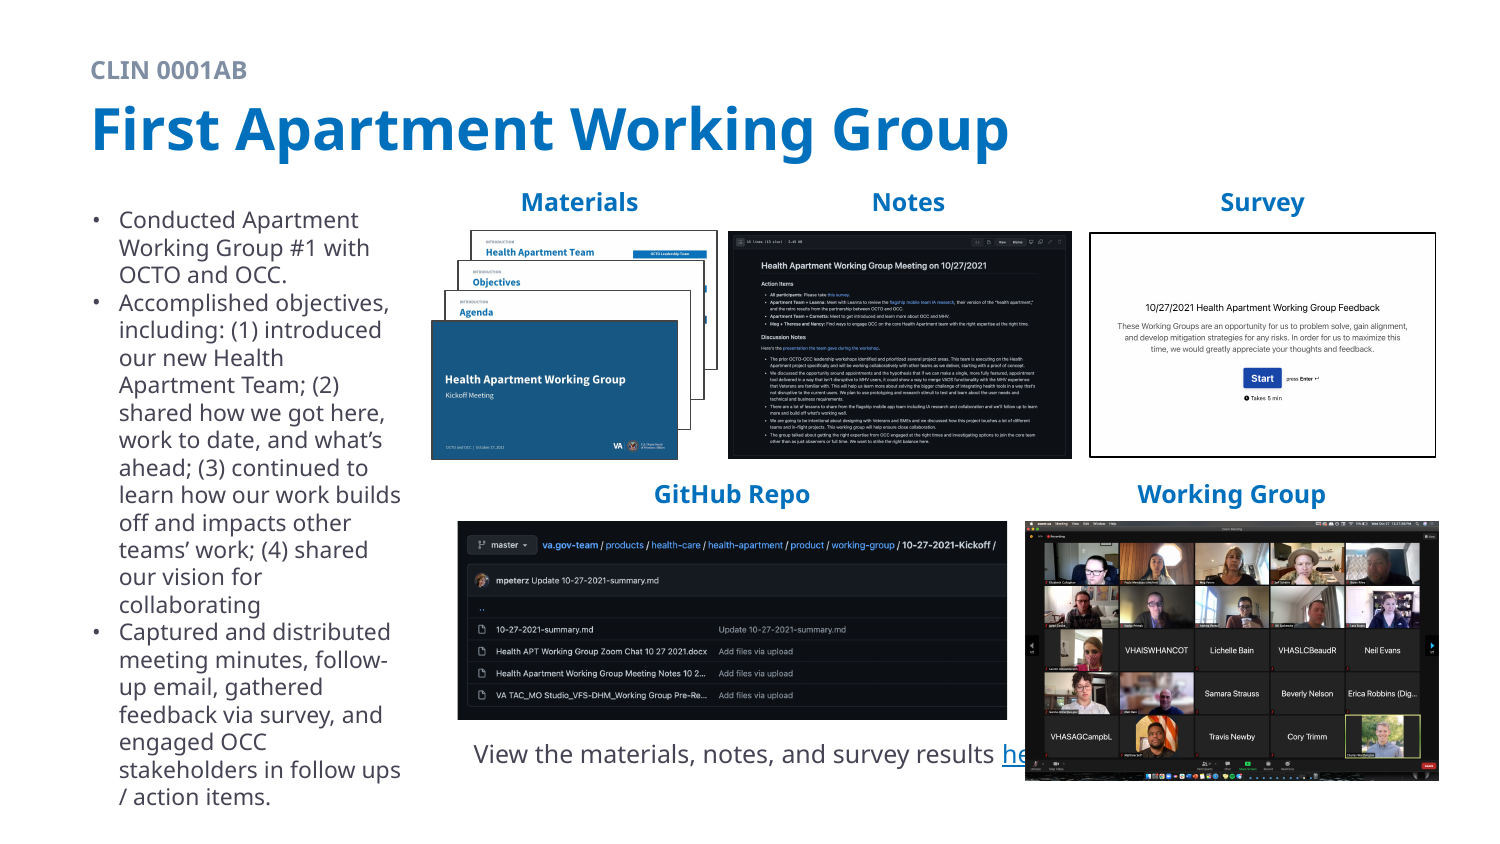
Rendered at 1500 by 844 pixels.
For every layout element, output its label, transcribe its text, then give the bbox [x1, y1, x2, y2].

text_box Conducted Apartment Working Group #1 with OCTO and OCC. Accomplished objectives, including: (1) introduced our new Health Apartment Team; (2) shared how we got here, work to date, and what’s ahead; (3) continued to learn how our work builds off and impacts other teams’ work; (4) shared our vision for collaborating Captured and distributed meeting minutes, follow-up email, gathered feedback via survey, and engaged OCC stakeholders in follow ups / action items. [75, 145, 420, 815]
picture [727, 230, 1073, 460]
picture [457, 521, 1008, 720]
picture [1024, 521, 1440, 781]
text_box GitHub Repo [457, 463, 1008, 520]
title First Apartment Working Group [75, 84, 1425, 188]
list CLIN 0001AB [75, 40, 1425, 84]
text_box Survey [1177, 171, 1348, 232]
text_box Working Group [1025, 463, 1439, 520]
text_box Notes [823, 171, 994, 229]
picture [1090, 233, 1435, 457]
picture [432, 230, 717, 460]
text_box Materials [373, 171, 787, 262]
text_box View the materials, notes, and survey results here. [458, 723, 1347, 818]
